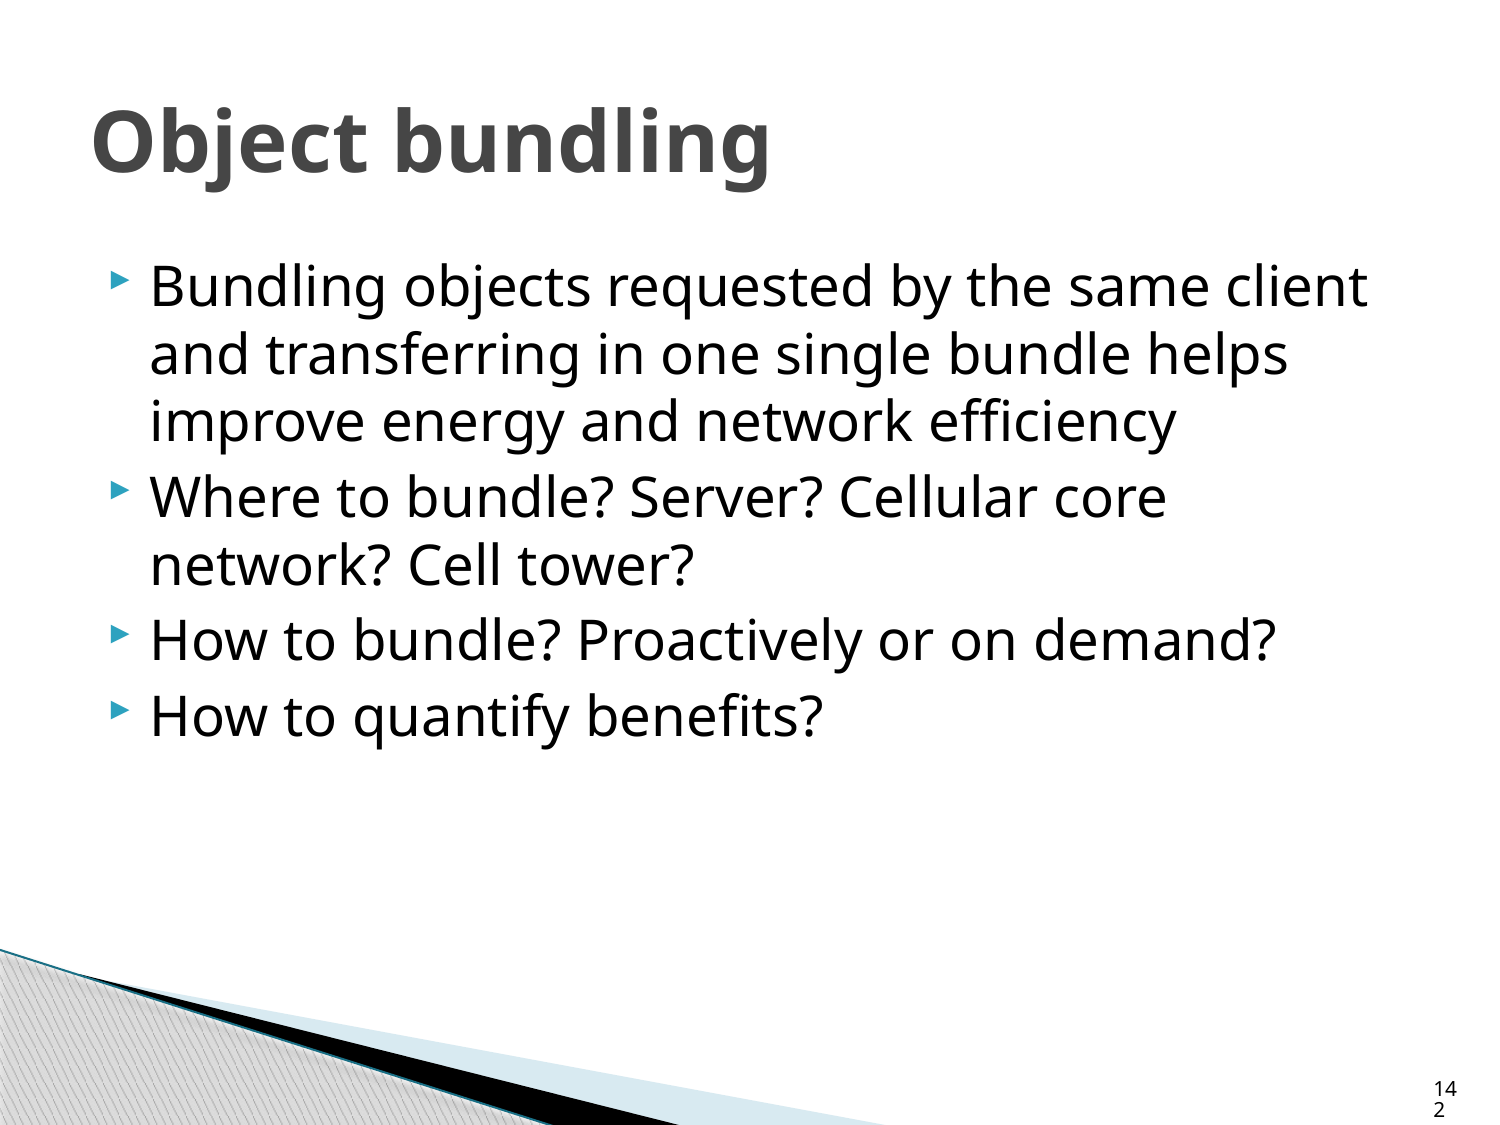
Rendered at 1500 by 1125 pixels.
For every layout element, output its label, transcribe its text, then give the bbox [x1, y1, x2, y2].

slide_number 142 [1418, 1051, 1479, 1112]
list Bundling objects requested by the same client and transferring in one single bundle helps improve energy and network efficiency Where to bundle? Server? Cellular core network? Cell tower? How to bundle? Proactively or on demand? How to quantify benefits? [75, 243, 1425, 986]
title Object bundling [75, 45, 1425, 233]
